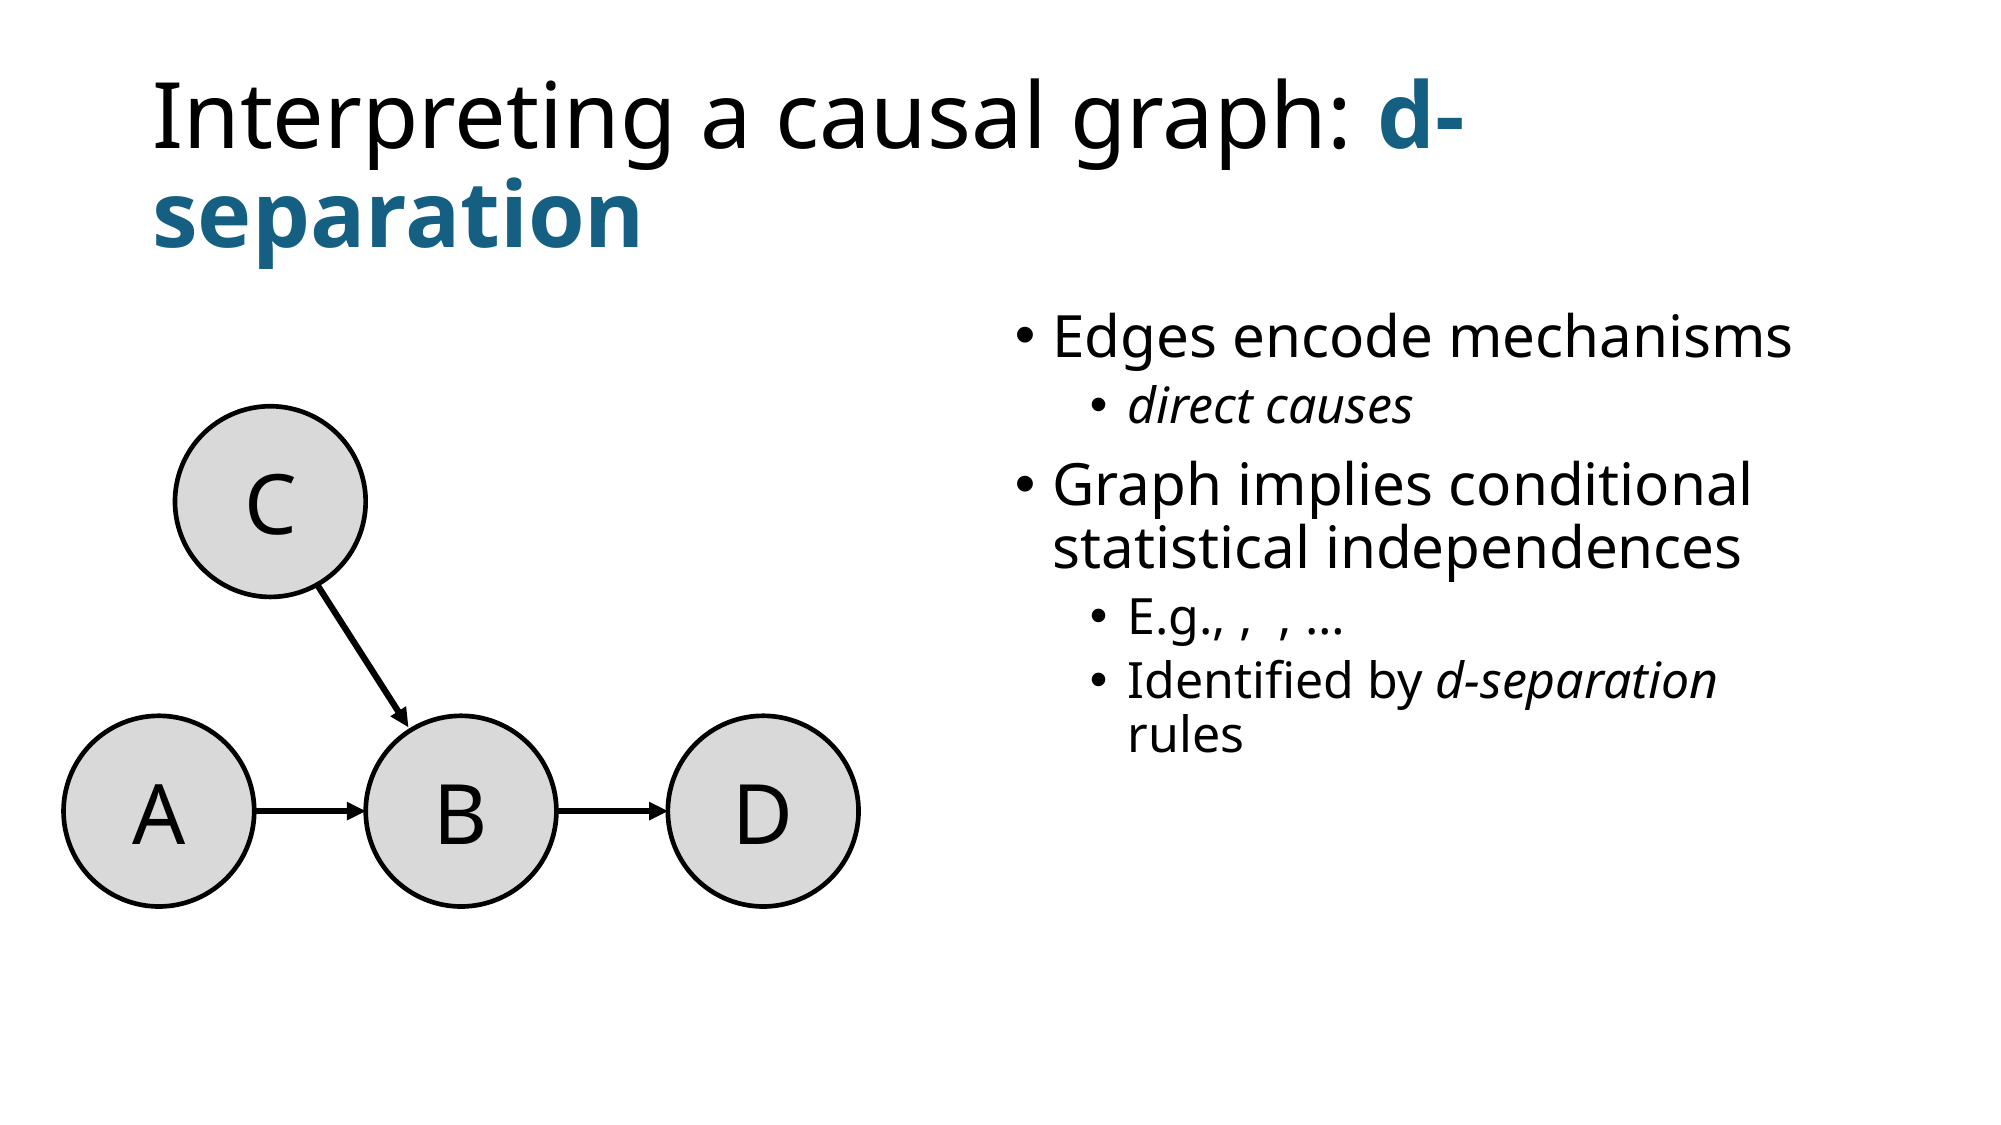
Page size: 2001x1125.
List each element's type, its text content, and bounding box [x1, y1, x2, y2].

title Interpreting a causal graph: d-separation [137, 59, 1863, 278]
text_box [62, 405, 859, 907]
